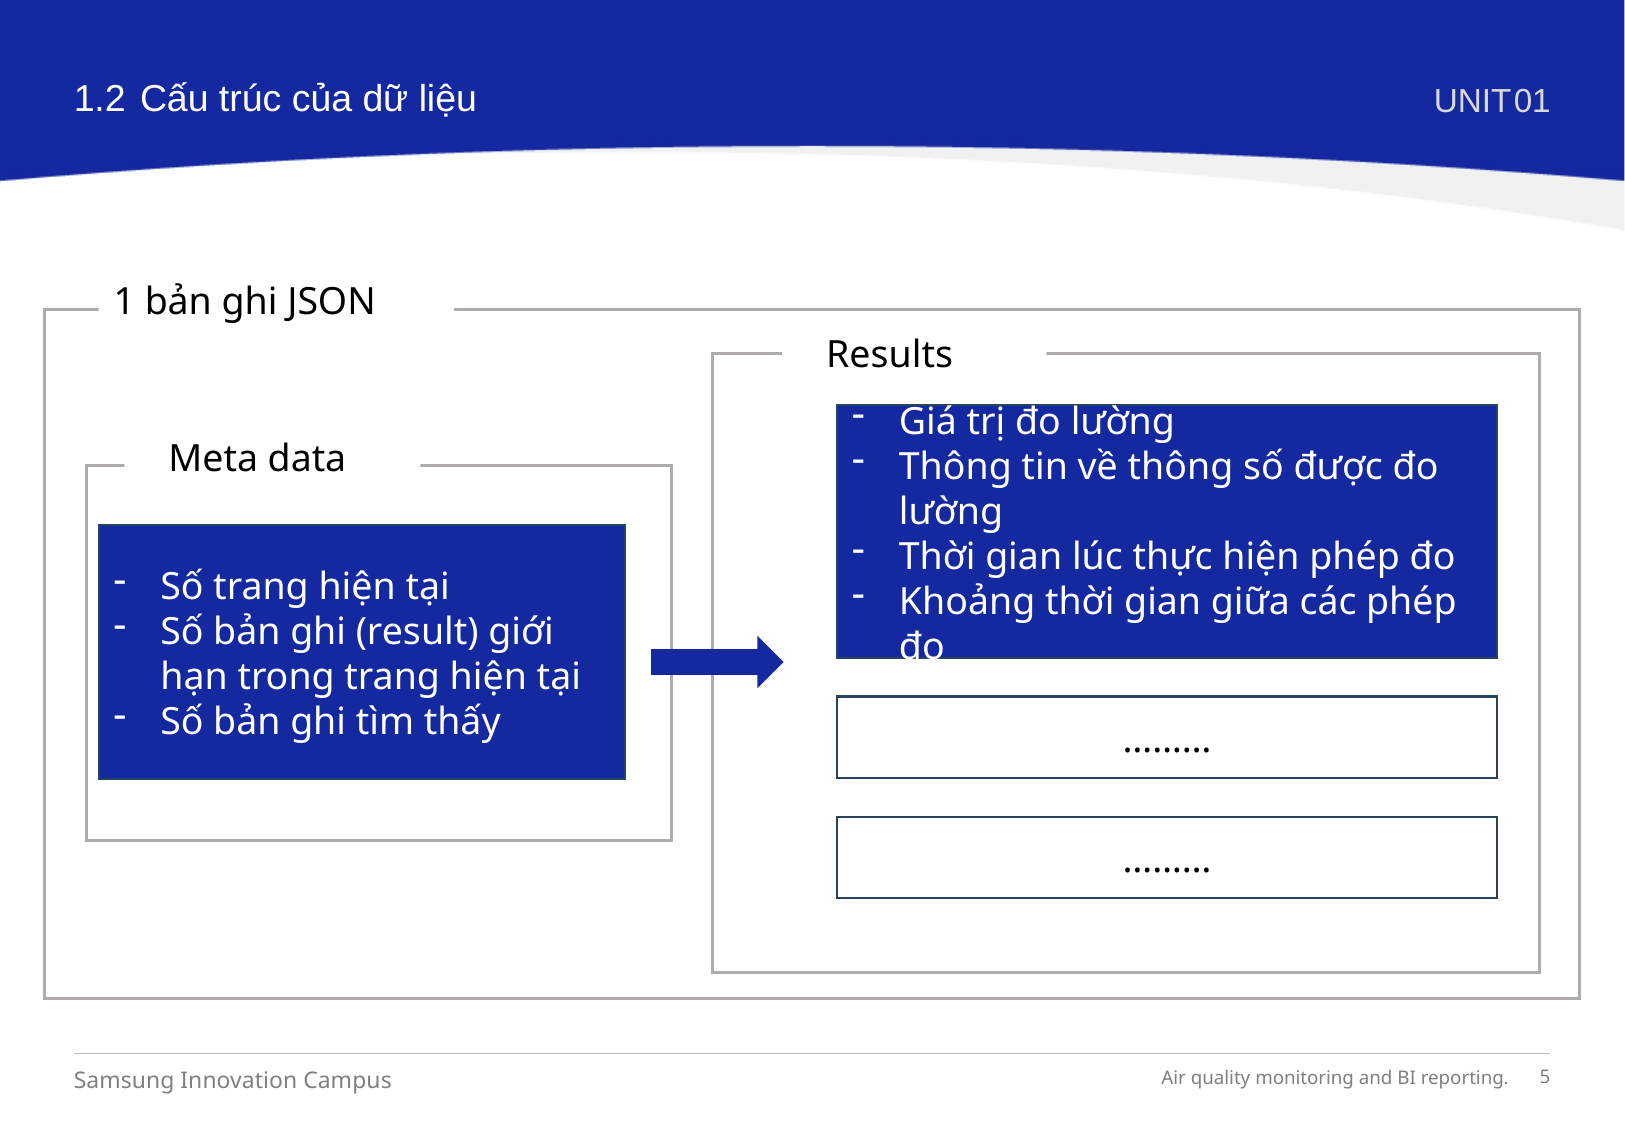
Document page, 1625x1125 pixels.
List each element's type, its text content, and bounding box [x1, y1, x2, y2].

text_box [43, 308, 1581, 999]
list 01 [1523, 78, 1551, 120]
text_box Results [782, 322, 1047, 382]
text_box Meta data [124, 426, 421, 487]
text_box ……… [836, 816, 1498, 899]
text_box Số trang hiện tại Số bản ghi (result) giới hạn trong trang hiện tại Số bản ghi tìm thấy [98, 524, 626, 780]
text_box 1 bản ghi JSON [98, 269, 454, 330]
list Cấu trúc của dữ liệu [129, 73, 1252, 120]
list UNIT [1433, 78, 1523, 160]
text_box [712, 353, 1541, 974]
picture [0, 0, 1625, 1125]
text_box ……… [836, 695, 1498, 779]
text_box [86, 465, 673, 842]
list 1.2 [73, 73, 129, 120]
text_box [651, 635, 784, 689]
